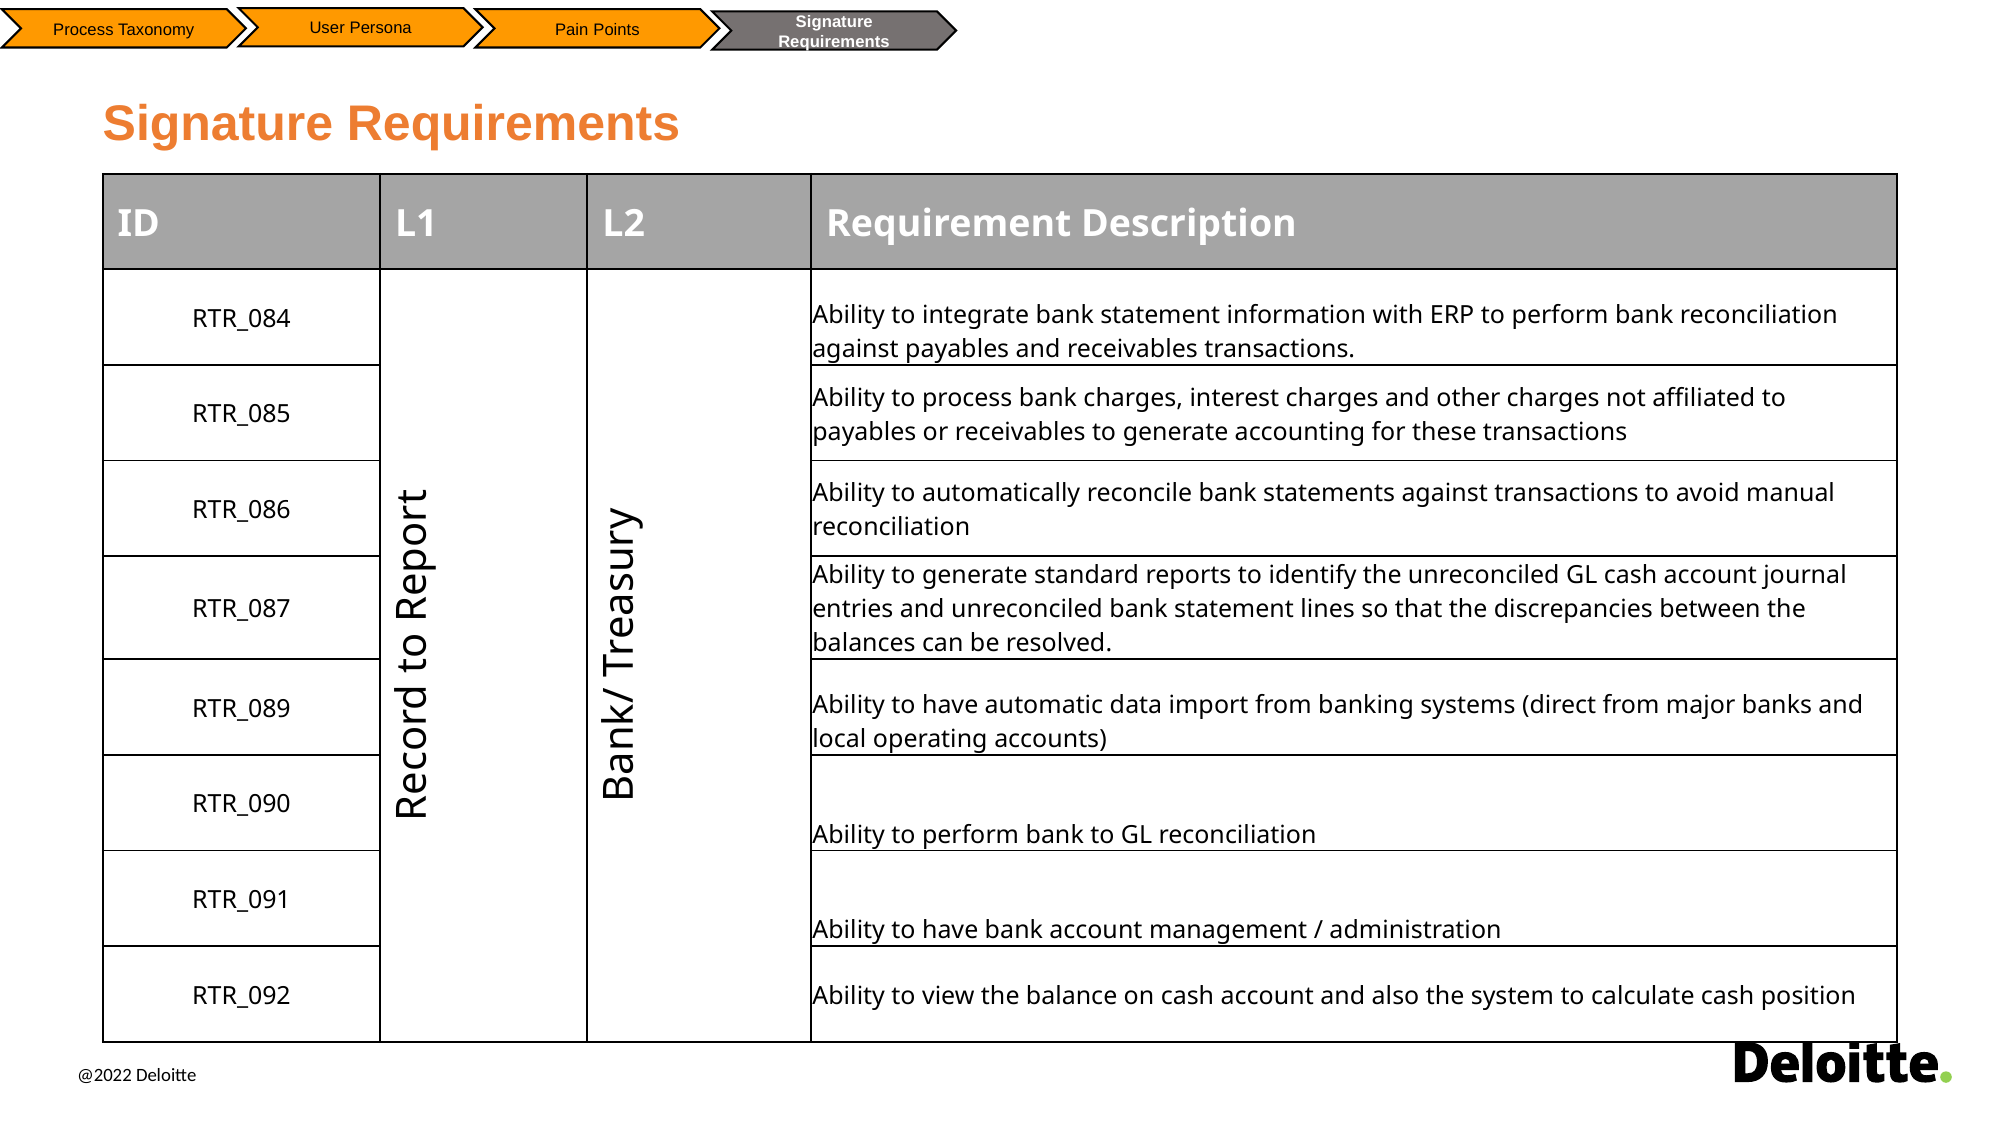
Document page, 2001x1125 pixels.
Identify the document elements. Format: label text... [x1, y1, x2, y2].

table_cell RTR_089 [104, 660, 379, 754]
table_cell Ability to have automatic data import from banking systems (direct from major banks and local operating accounts) [812, 660, 1896, 754]
table_cell Ability to view the balance on cash account and also the system to calculate cash position [812, 947, 1896, 1041]
table_header Requirement Description [812, 175, 1896, 268]
table_header ID [104, 175, 379, 268]
table_cell Ability to process bank charges, interest charges and other charges not affiliated to payables or receivables to generate accounting for these transactions [812, 366, 1896, 460]
text_box User Persona [236, 7, 485, 48]
table_cell Ability to automatically reconcile bank statements against transactions to avoid manual reconciliation [812, 461, 1896, 555]
text_box Process Taxonomy [0, 8, 248, 49]
table_cell RTR_091 [104, 851, 379, 945]
table_header L2 [588, 175, 810, 268]
text_box Signature Requirements [102, 90, 1949, 143]
table_cell RTR_087 [104, 557, 379, 658]
table_cell Record to Report [381, 270, 586, 1041]
table_cell Ability to integrate bank statement information with ERP to perform bank reconciliation against payables and receivables transactions. [812, 270, 1896, 364]
table_cell RTR_090 [104, 756, 379, 850]
table_cell RTR_092 [104, 947, 379, 1041]
text_box Pain Points [472, 8, 721, 49]
table_header L1 [381, 175, 586, 268]
table_cell Ability to generate standard reports to identify the unreconciled GL cash account journal entries and unreconciled bank statement lines so that the discrepancies between the balances can be resolved. [812, 557, 1896, 658]
table_cell RTR_084 [104, 270, 379, 364]
table_cell Ability to have bank account management / administration [812, 851, 1896, 945]
table_cell RTR_086 [104, 461, 379, 555]
table_cell RTR_085 [104, 366, 379, 460]
table_cell Bank/ Treasury [588, 270, 810, 1041]
table_cell Ability to perform bank to GL reconciliation [812, 756, 1896, 850]
text_box Signature Requirements [709, 10, 958, 51]
